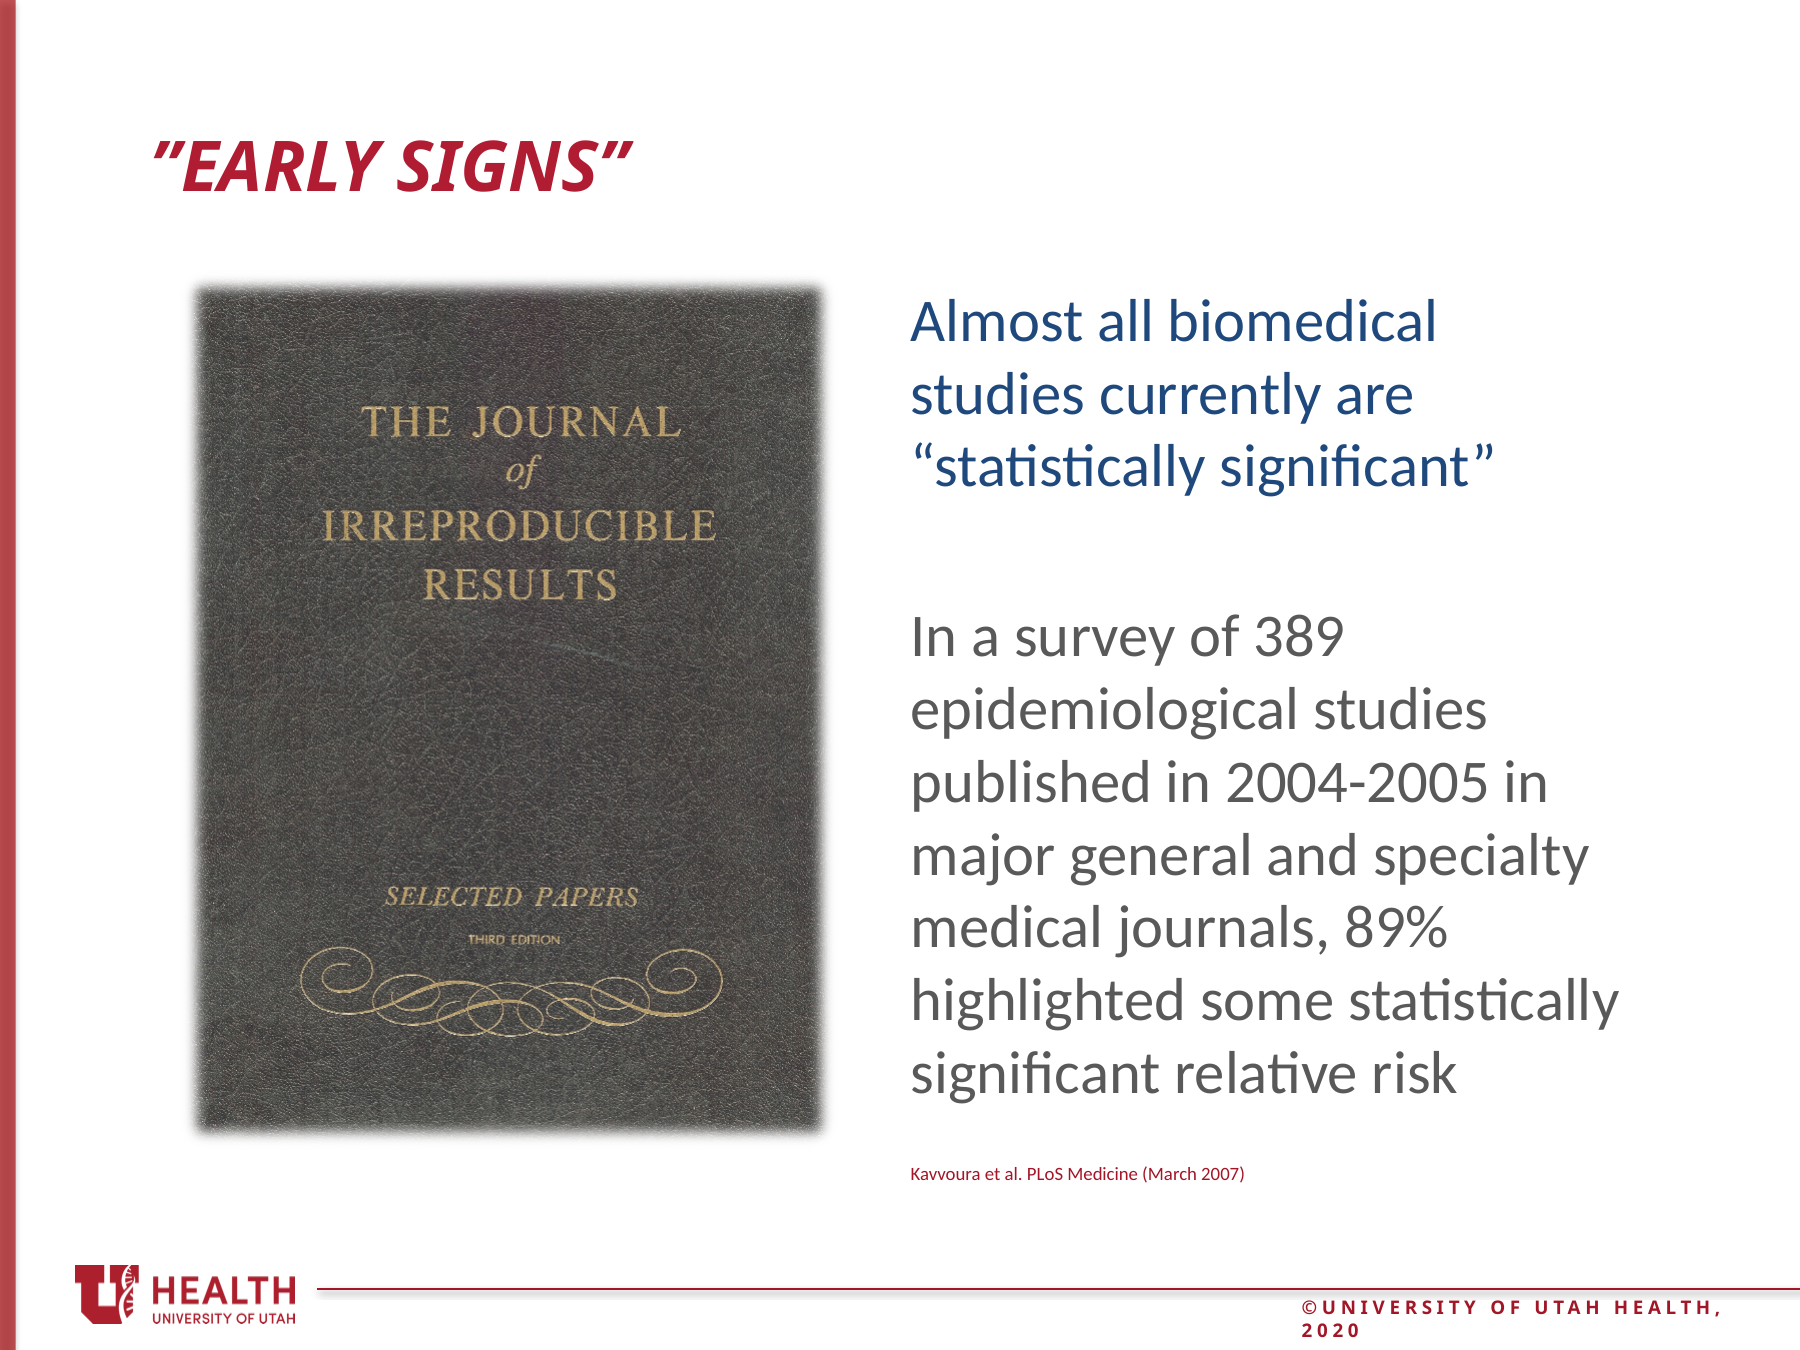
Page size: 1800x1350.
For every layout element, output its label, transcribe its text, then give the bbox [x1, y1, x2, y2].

list Kavvoura et al. PLoS Medicine (March 2007) [895, 1154, 1800, 1215]
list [179, 270, 838, 1149]
list Almost all biomedical studies currently are “statistically significant” In a survey of 389 epidemiological studies published in 2004-2005 in major general and specialty medical journals, 89% highlighted some statistically significant relative risk [895, 273, 1642, 1151]
picture [75, 1265, 295, 1324]
title ”Early signs” [135, 113, 1710, 223]
